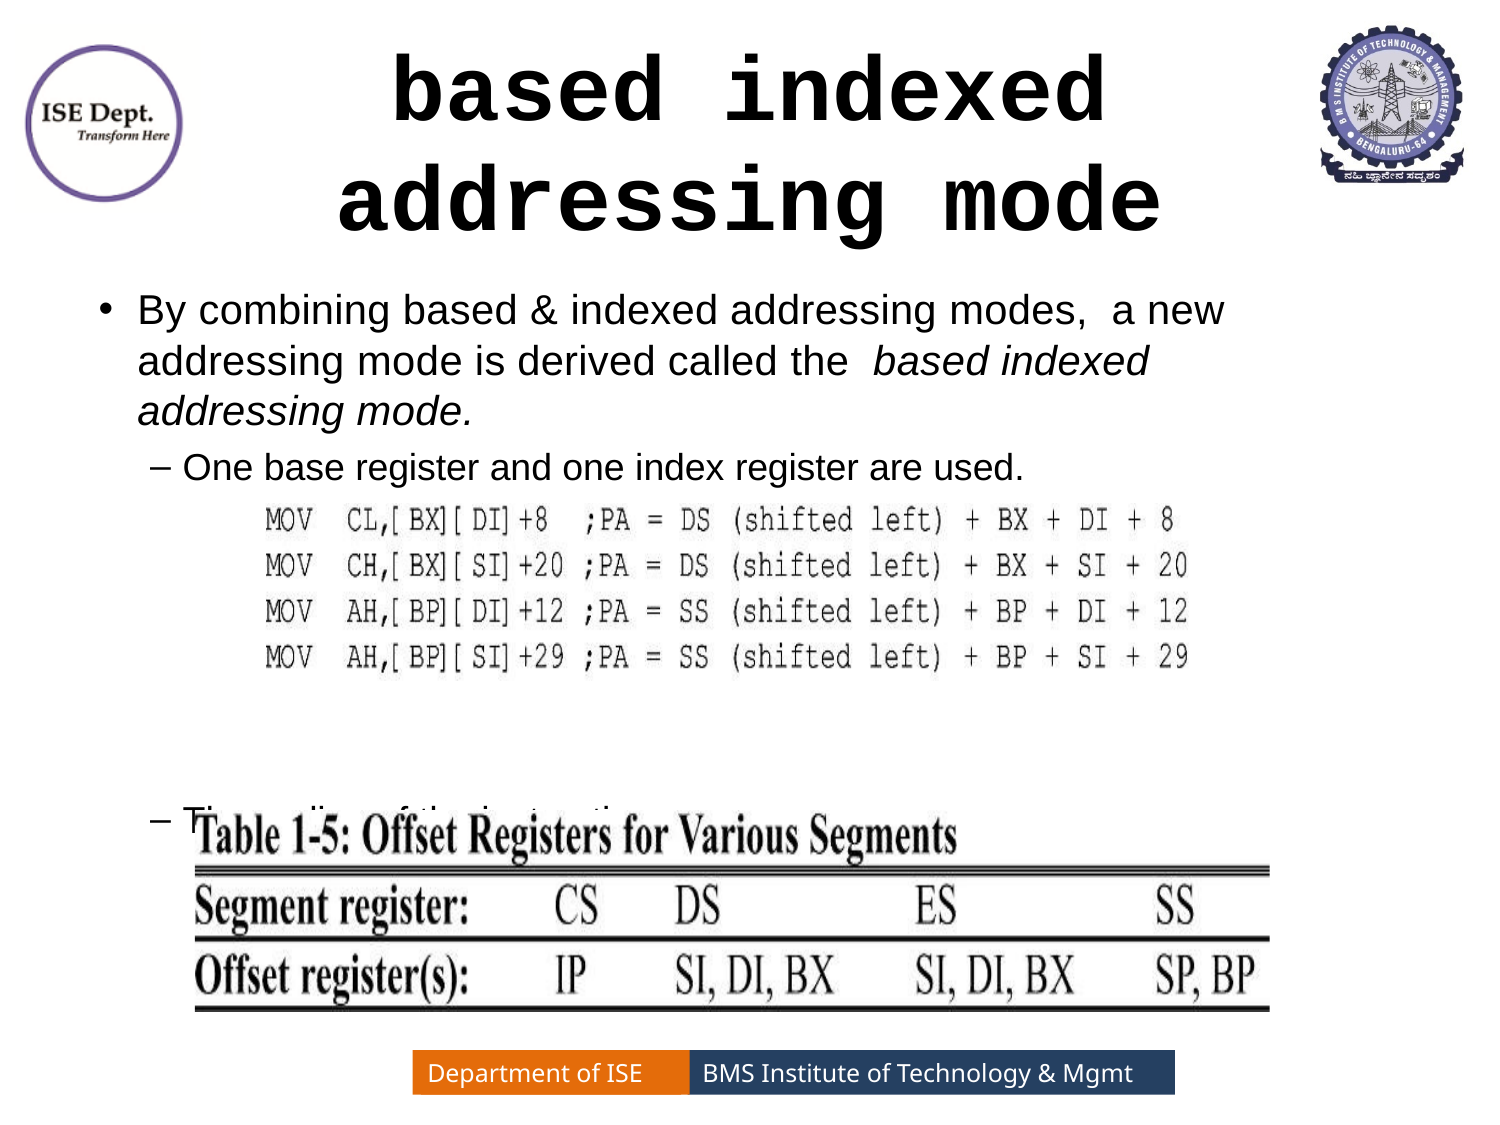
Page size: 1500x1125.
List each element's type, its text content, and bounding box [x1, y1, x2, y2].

picture [15, 24, 201, 213]
list By combining based & indexed addressing modes, a new addressing mode is derived called the based indexed addressing mode. One base register and one index register are used. The coding of the instructions can vary [75, 275, 1425, 1018]
picture [1287, 0, 1500, 213]
text_box [265, 503, 1189, 681]
text_box [194, 810, 1270, 1012]
title based indexed addressing mode [75, 45, 1425, 233]
